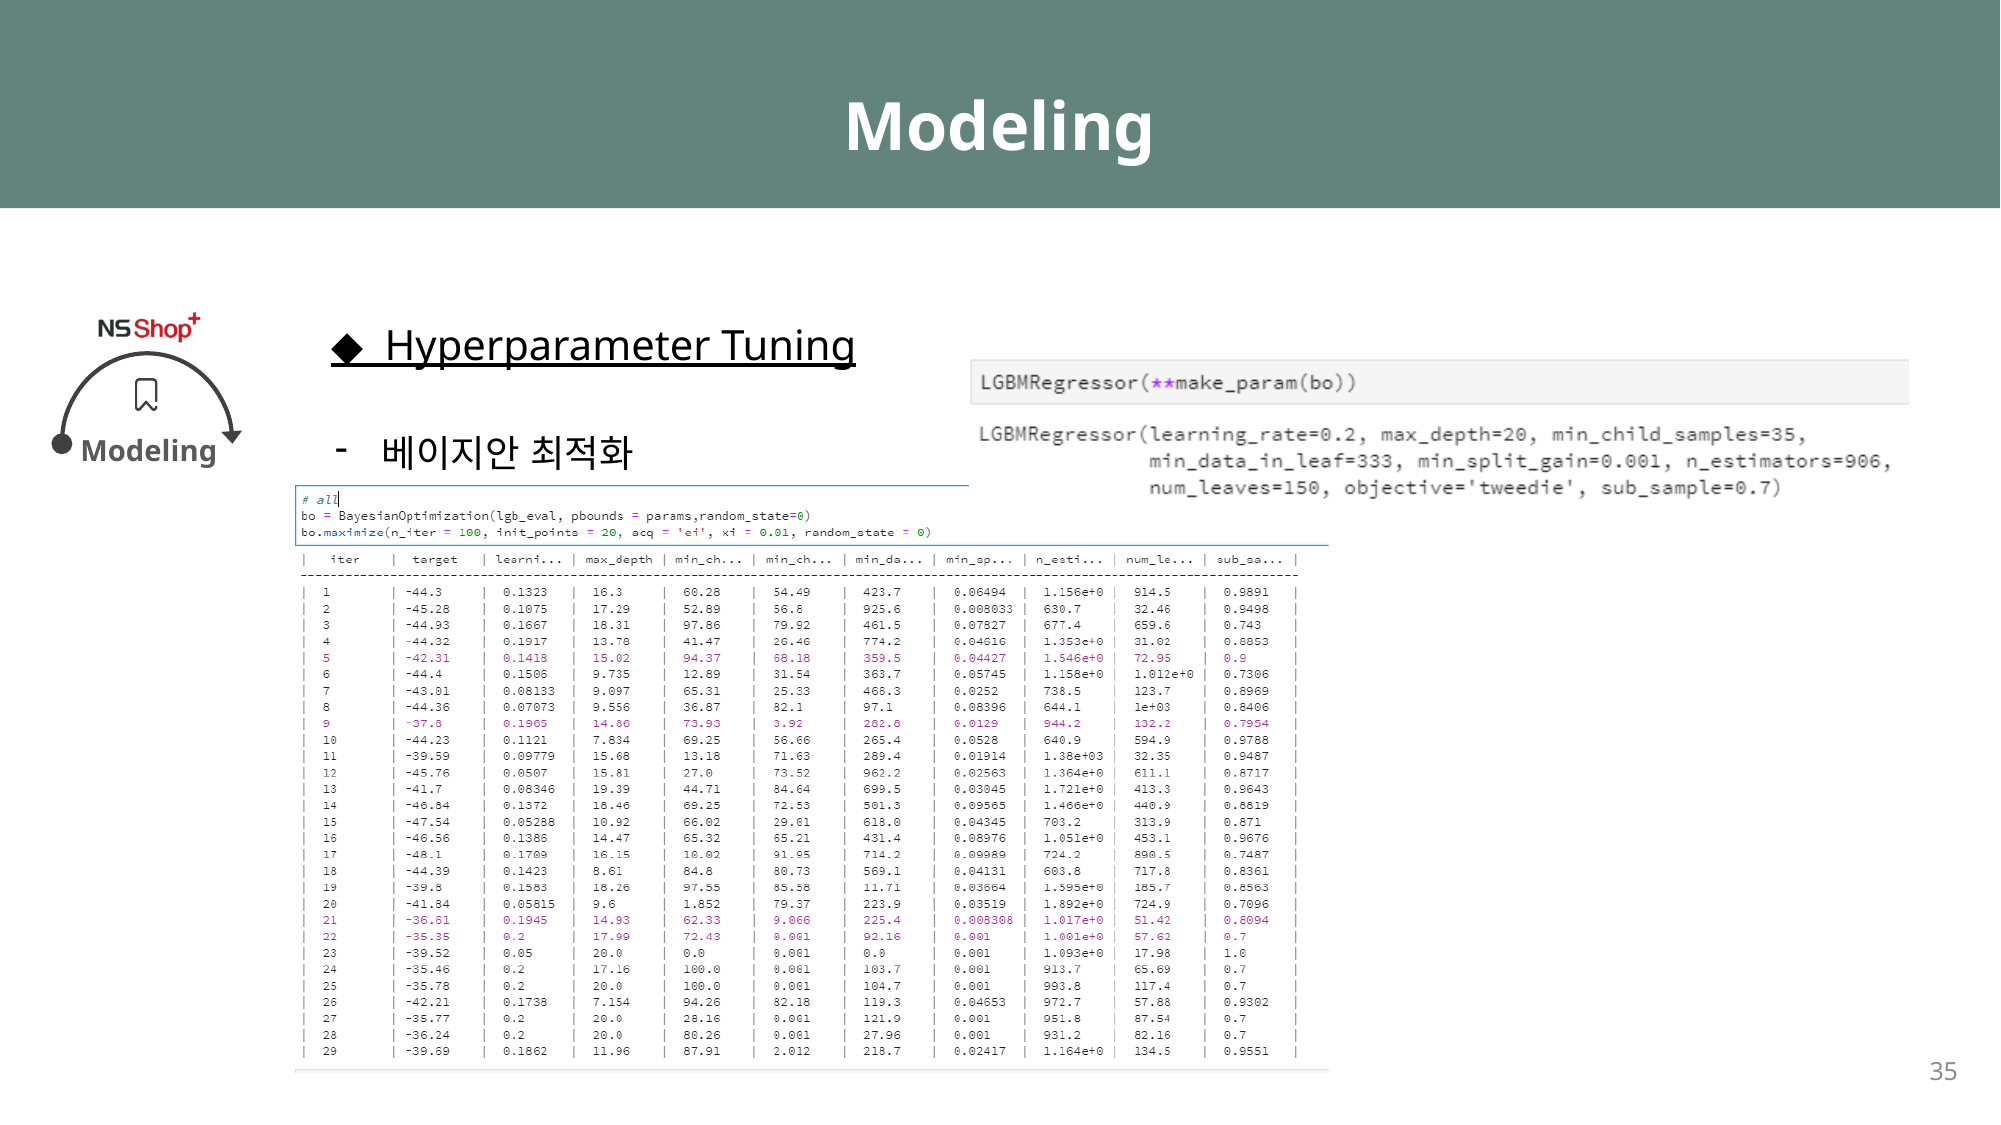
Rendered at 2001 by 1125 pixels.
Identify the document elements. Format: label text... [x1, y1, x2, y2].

picture [290, 358, 1909, 1073]
text_box 베이지안 최적화 [320, 400, 969, 480]
slide_number 35 [1523, 1042, 1974, 1103]
text_box Modeling [0, 0, 2000, 209]
text_box ◆ Hyperparameter Tuning [316, 286, 872, 376]
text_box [36, 309, 262, 469]
